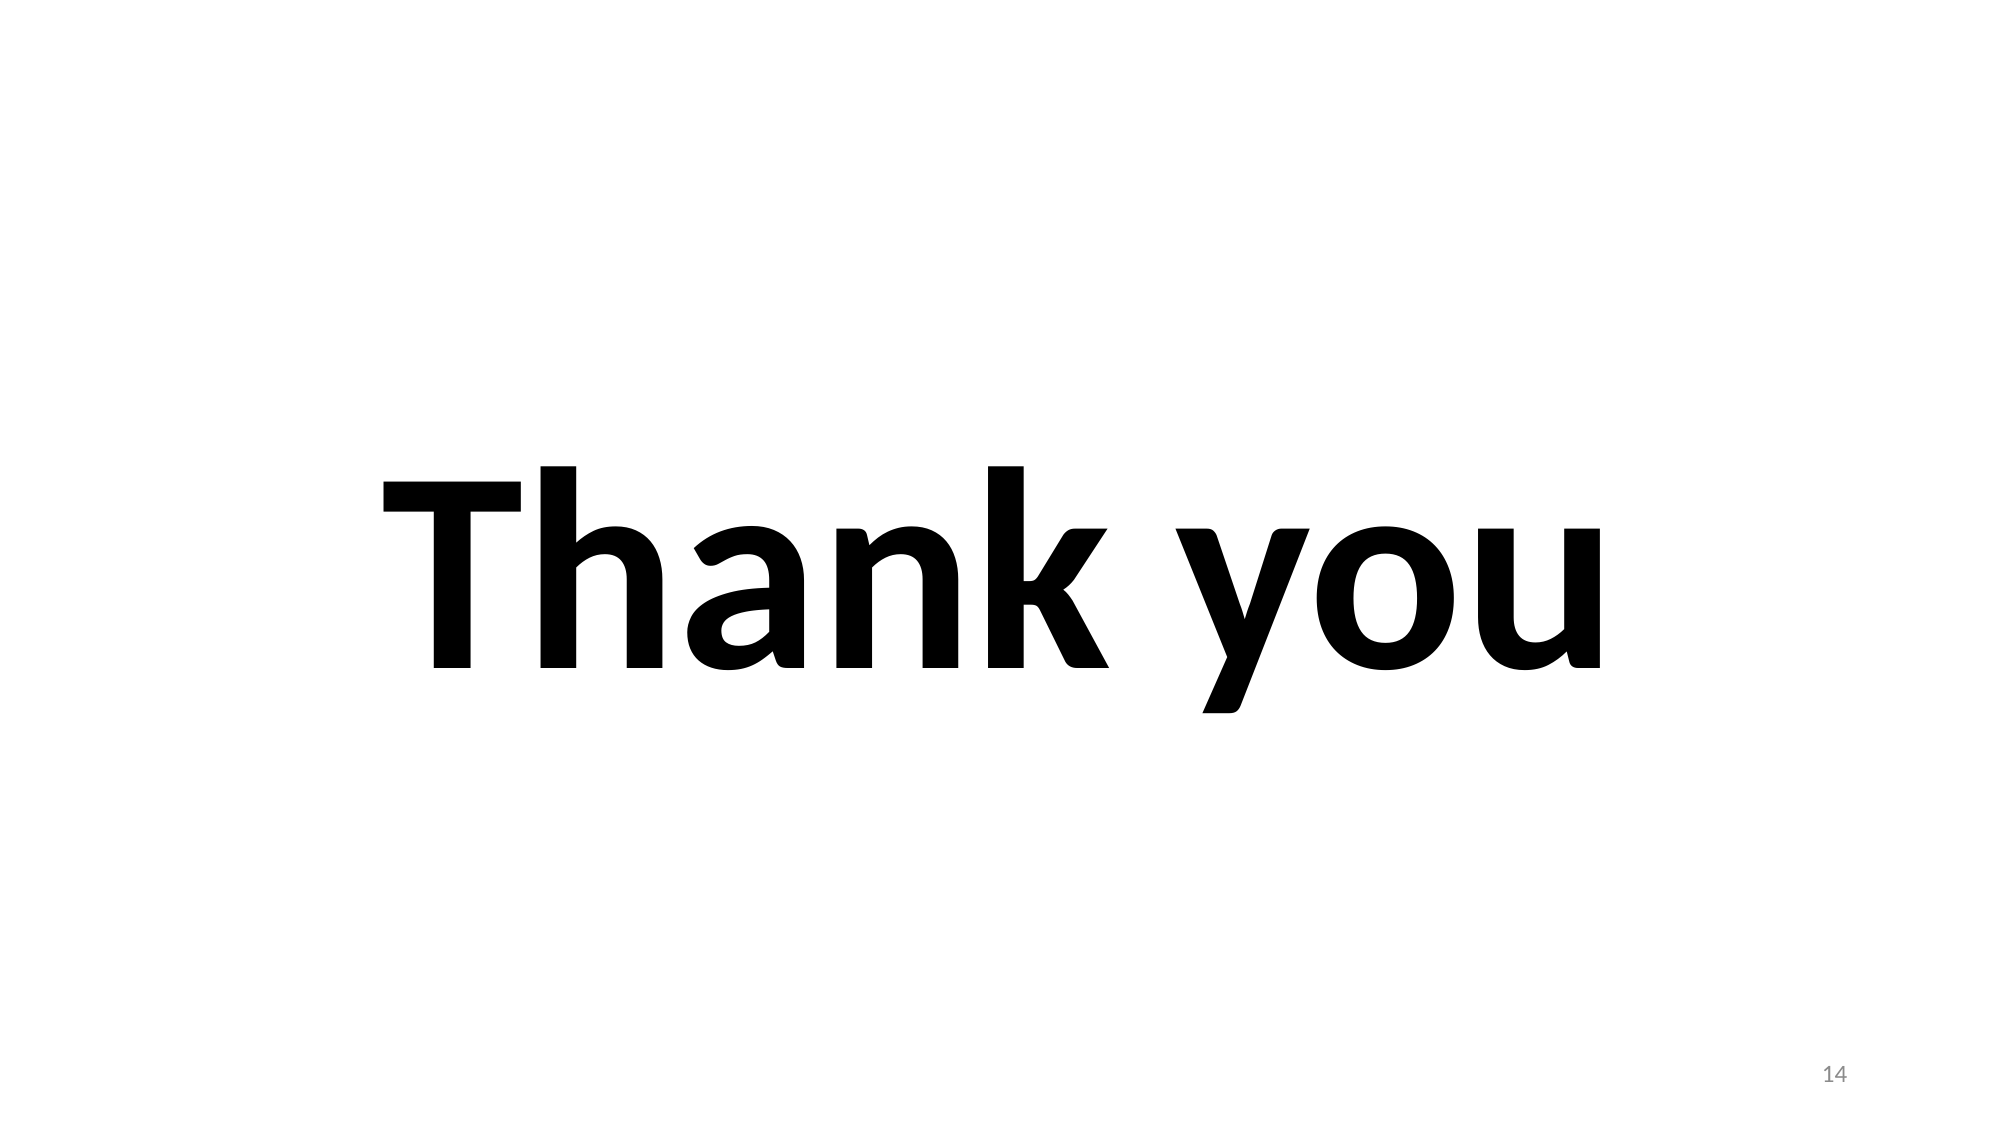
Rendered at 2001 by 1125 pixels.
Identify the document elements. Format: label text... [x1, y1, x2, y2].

text_box Thank you [366, 373, 1634, 733]
slide_number 14 [1412, 1042, 1863, 1103]
